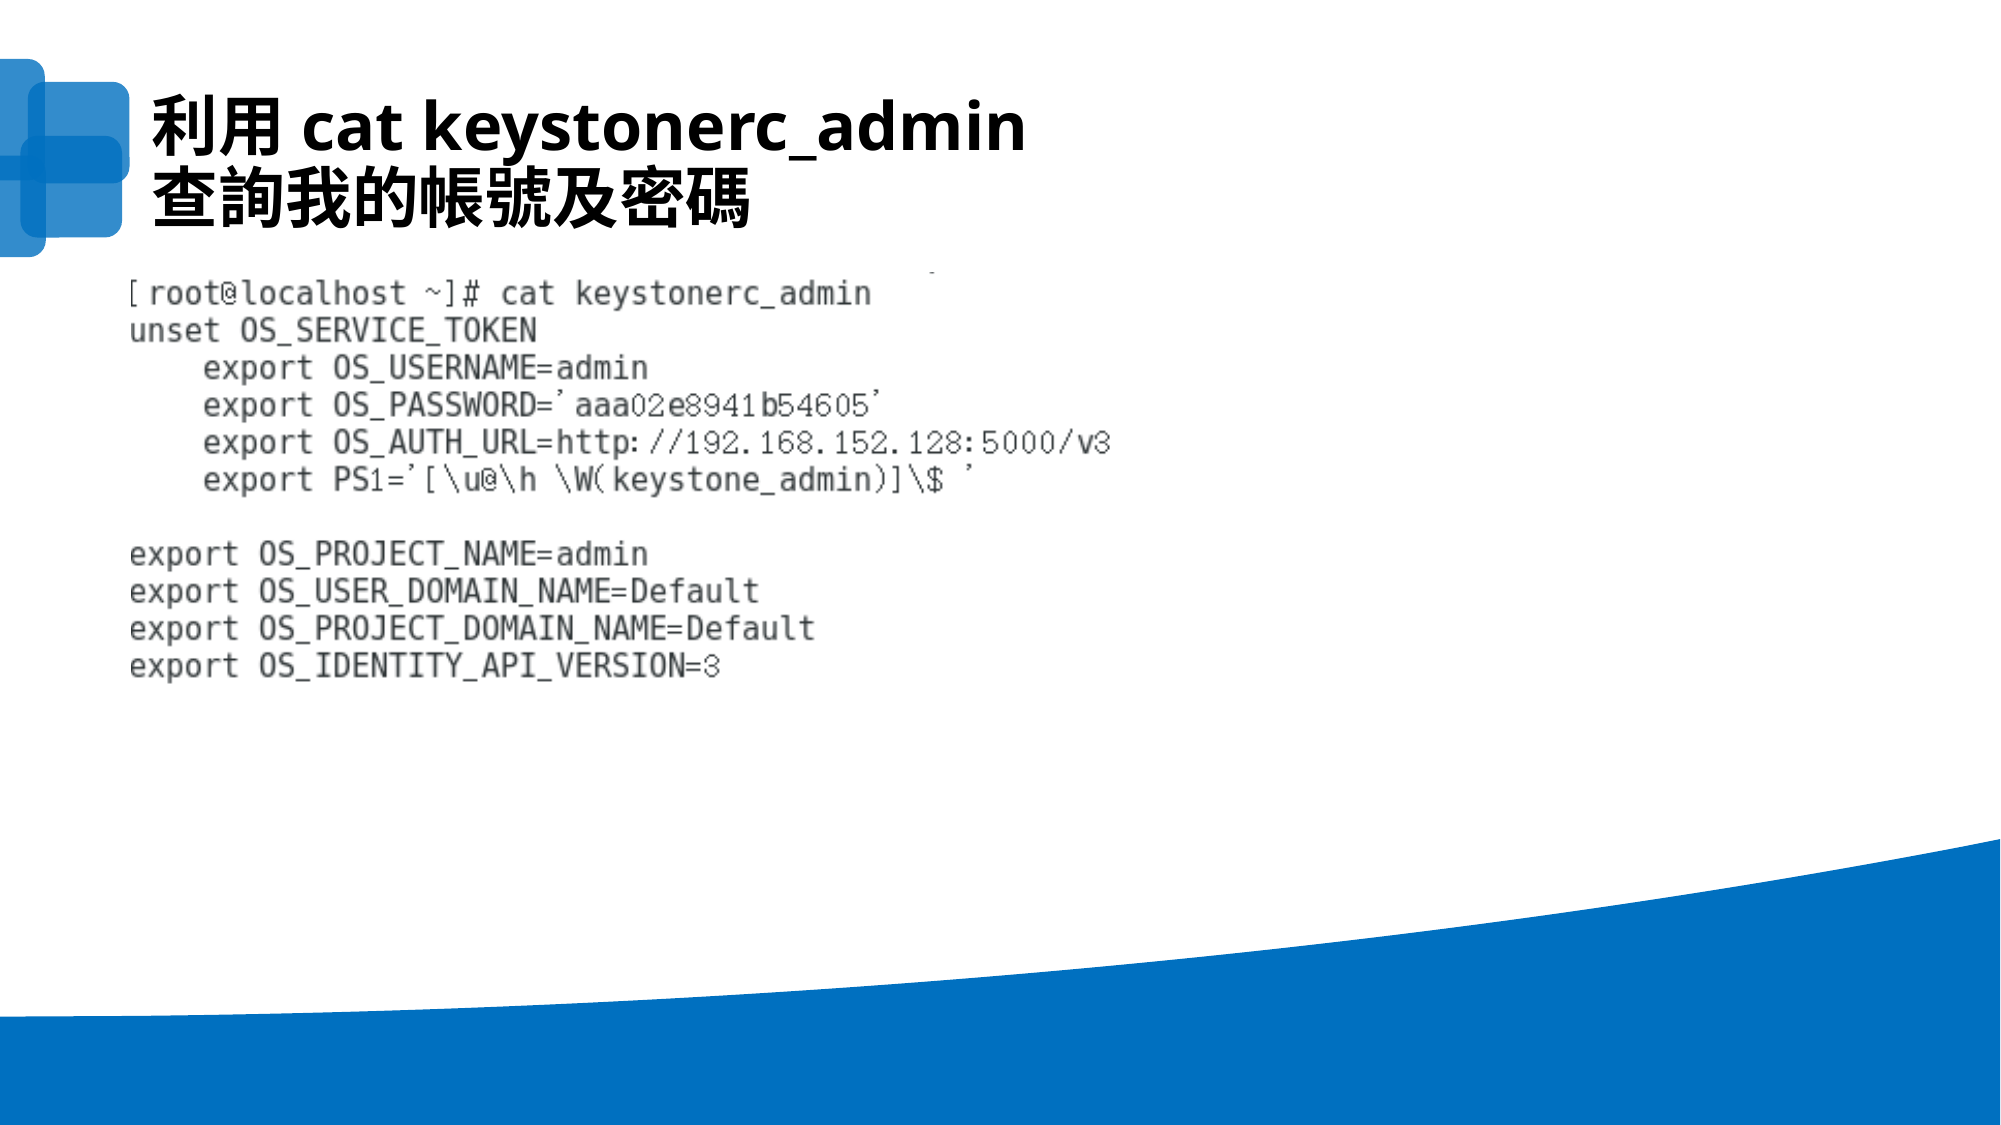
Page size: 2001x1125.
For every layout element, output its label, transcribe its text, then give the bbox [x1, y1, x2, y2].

picture [131, 272, 1205, 688]
list 利用cat keystonerc_admin 查詢我的帳號及密碼 [137, 85, 1424, 538]
